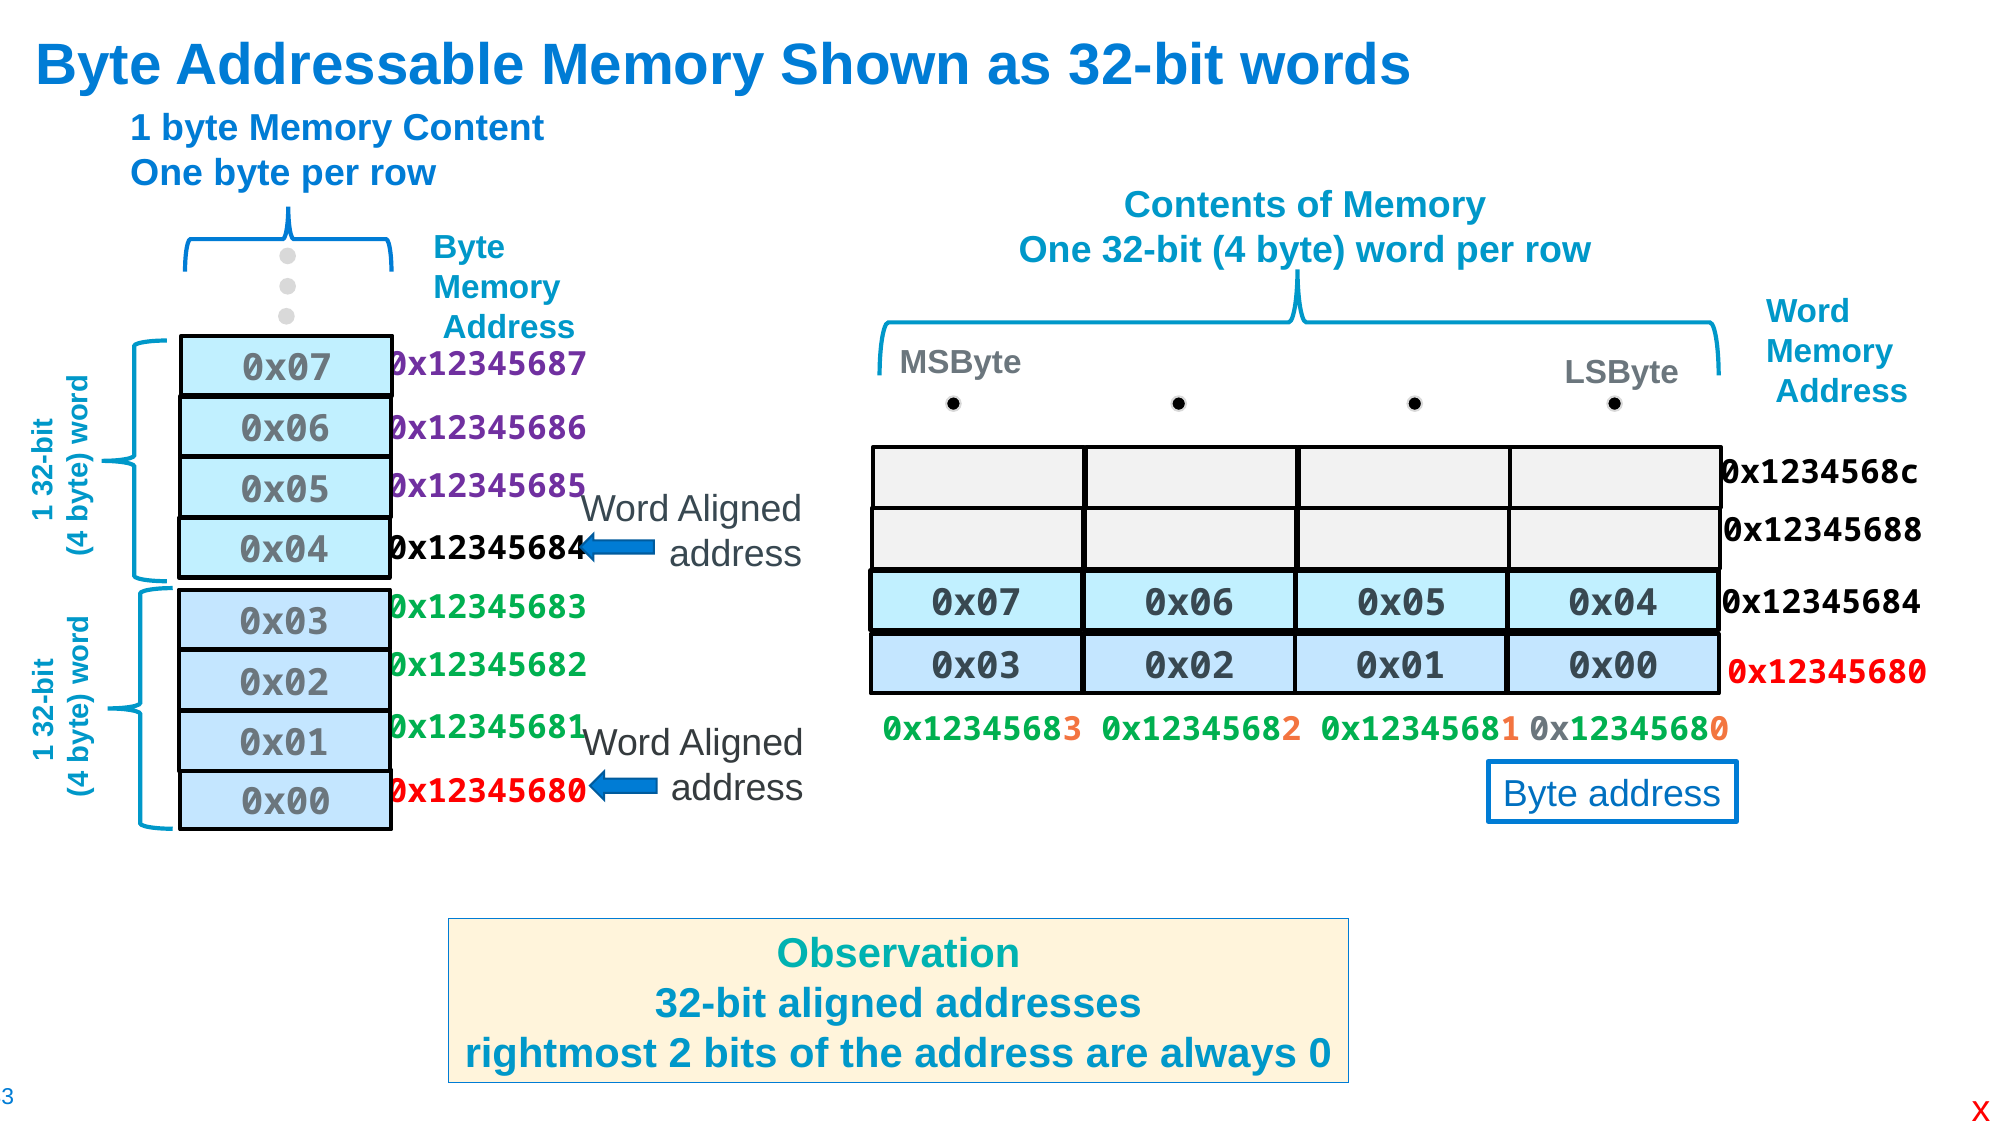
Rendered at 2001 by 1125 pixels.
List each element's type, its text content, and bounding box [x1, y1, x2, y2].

title Byte Addressable Memory Shown as 32-bit words [20, 7, 1985, 105]
text_box x [1956, 1076, 2000, 1125]
text_box [596, 769, 658, 803]
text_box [870, 172, 1936, 823]
text_box Observation 32-bit aligned addresses rightmost 2 bits of the address are always 0 [448, 918, 1349, 1083]
text_box Word Aligned address [596, 710, 819, 816]
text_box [15, 95, 596, 831]
text_box Word Aligned address [596, 477, 817, 582]
